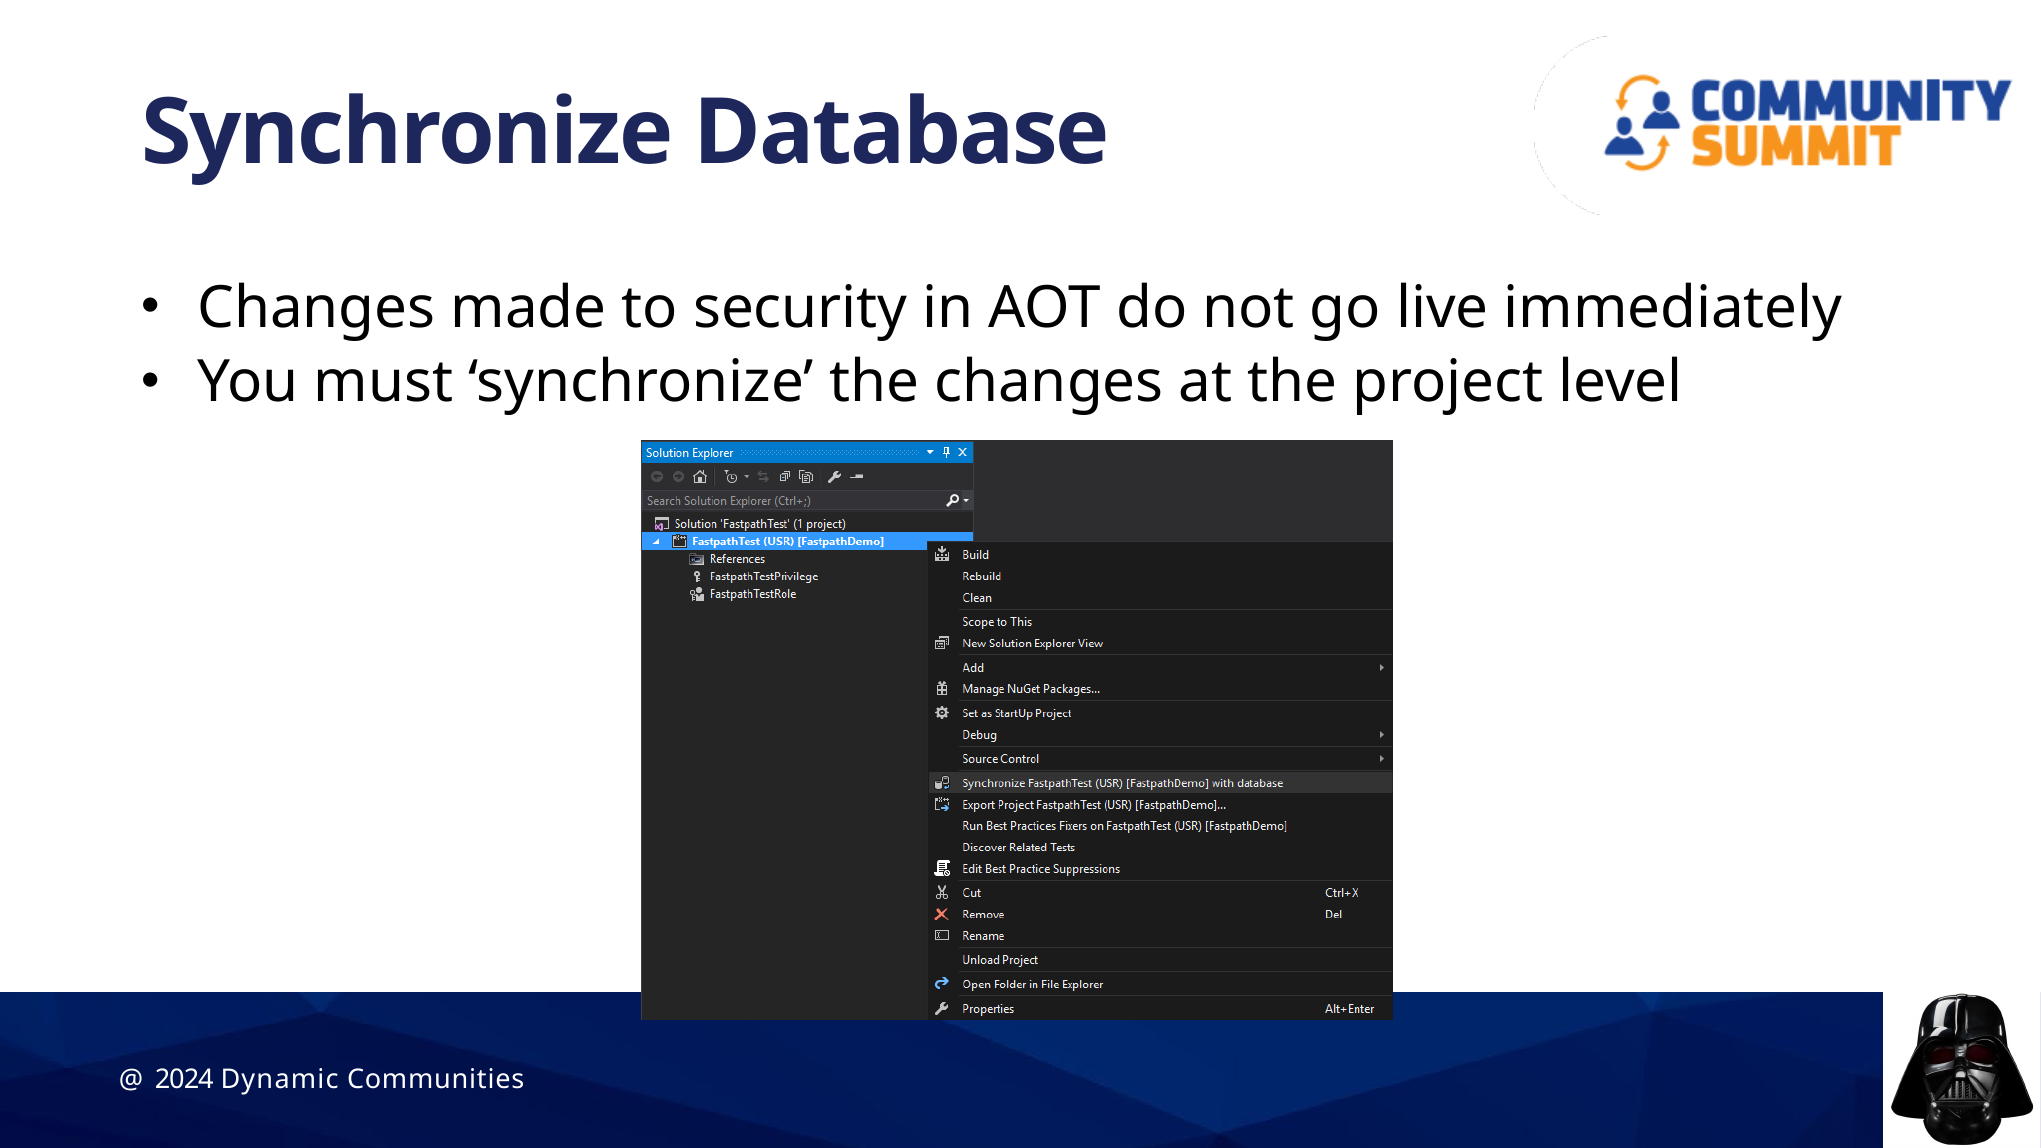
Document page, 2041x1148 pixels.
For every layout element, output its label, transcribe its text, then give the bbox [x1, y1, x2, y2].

list Changes made to security in AOT do not go live immediately You must ‘synchronize’ the changes at the project level [117, 261, 1917, 924]
picture [0, 440, 2041, 1148]
title Synchronize Database [117, 75, 1917, 193]
